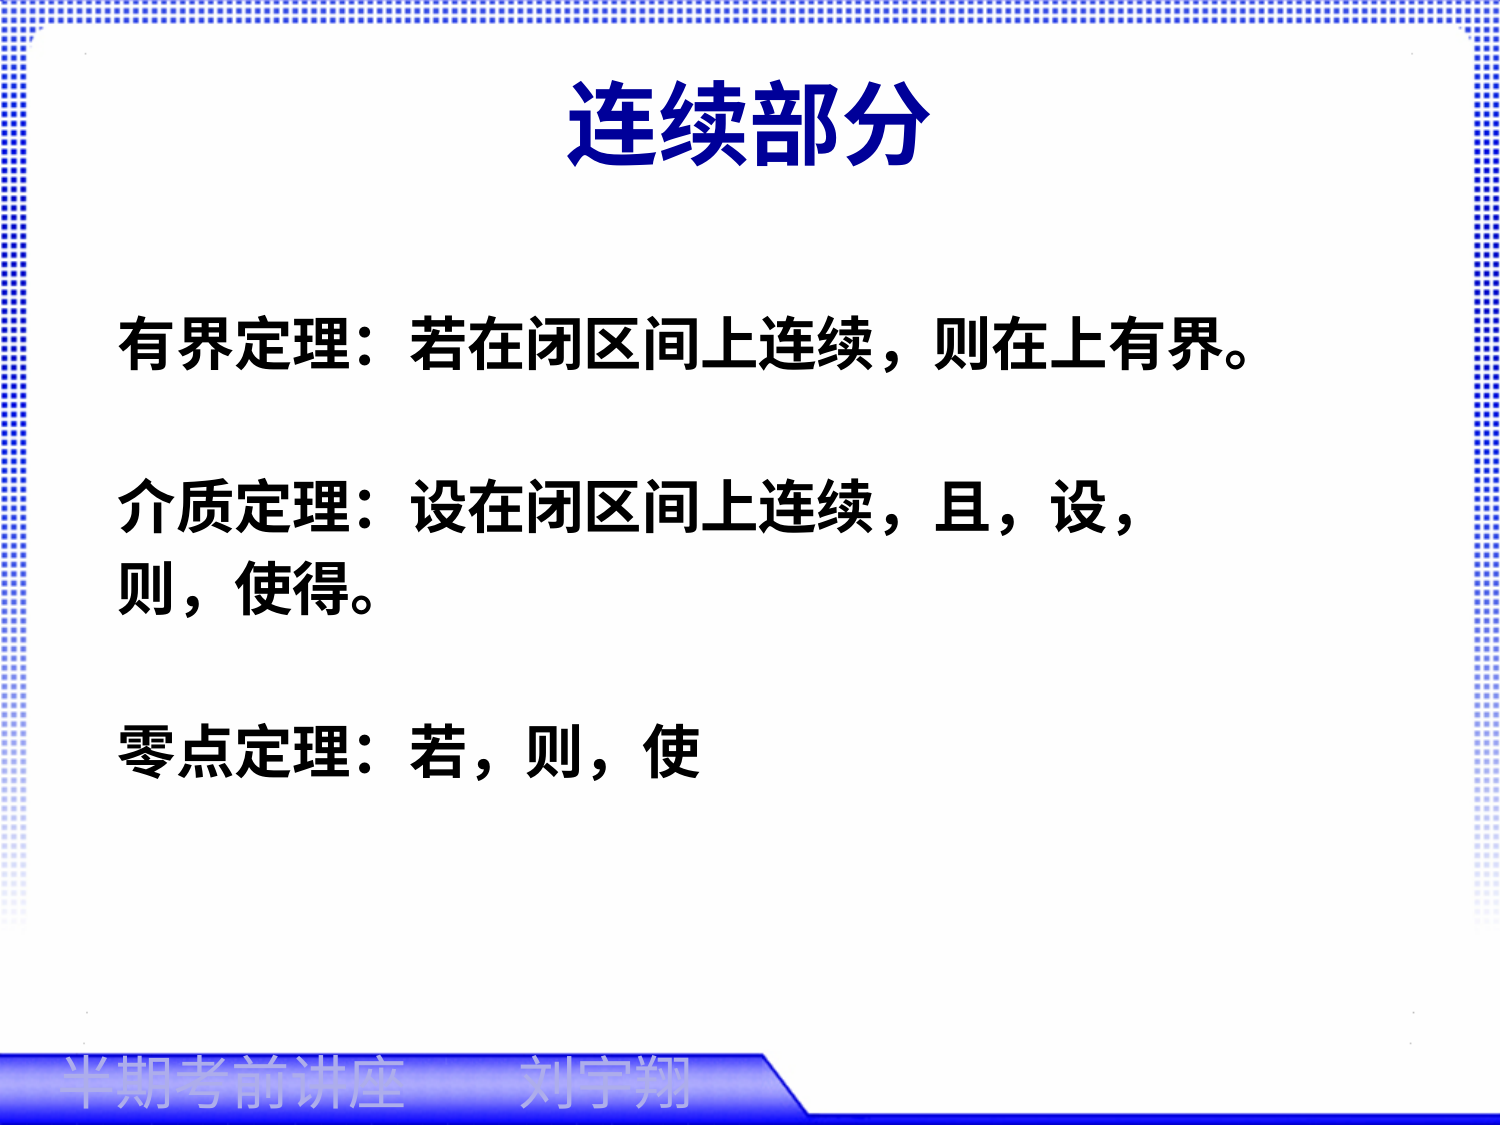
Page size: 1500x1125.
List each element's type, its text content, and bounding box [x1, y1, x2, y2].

text_box 半期考前讲座 [17, 1039, 446, 1125]
picture [0, 0, 1500, 1125]
title 连续部分 [103, 59, 1397, 278]
text_box 刘宇翔 [502, 1038, 708, 1124]
